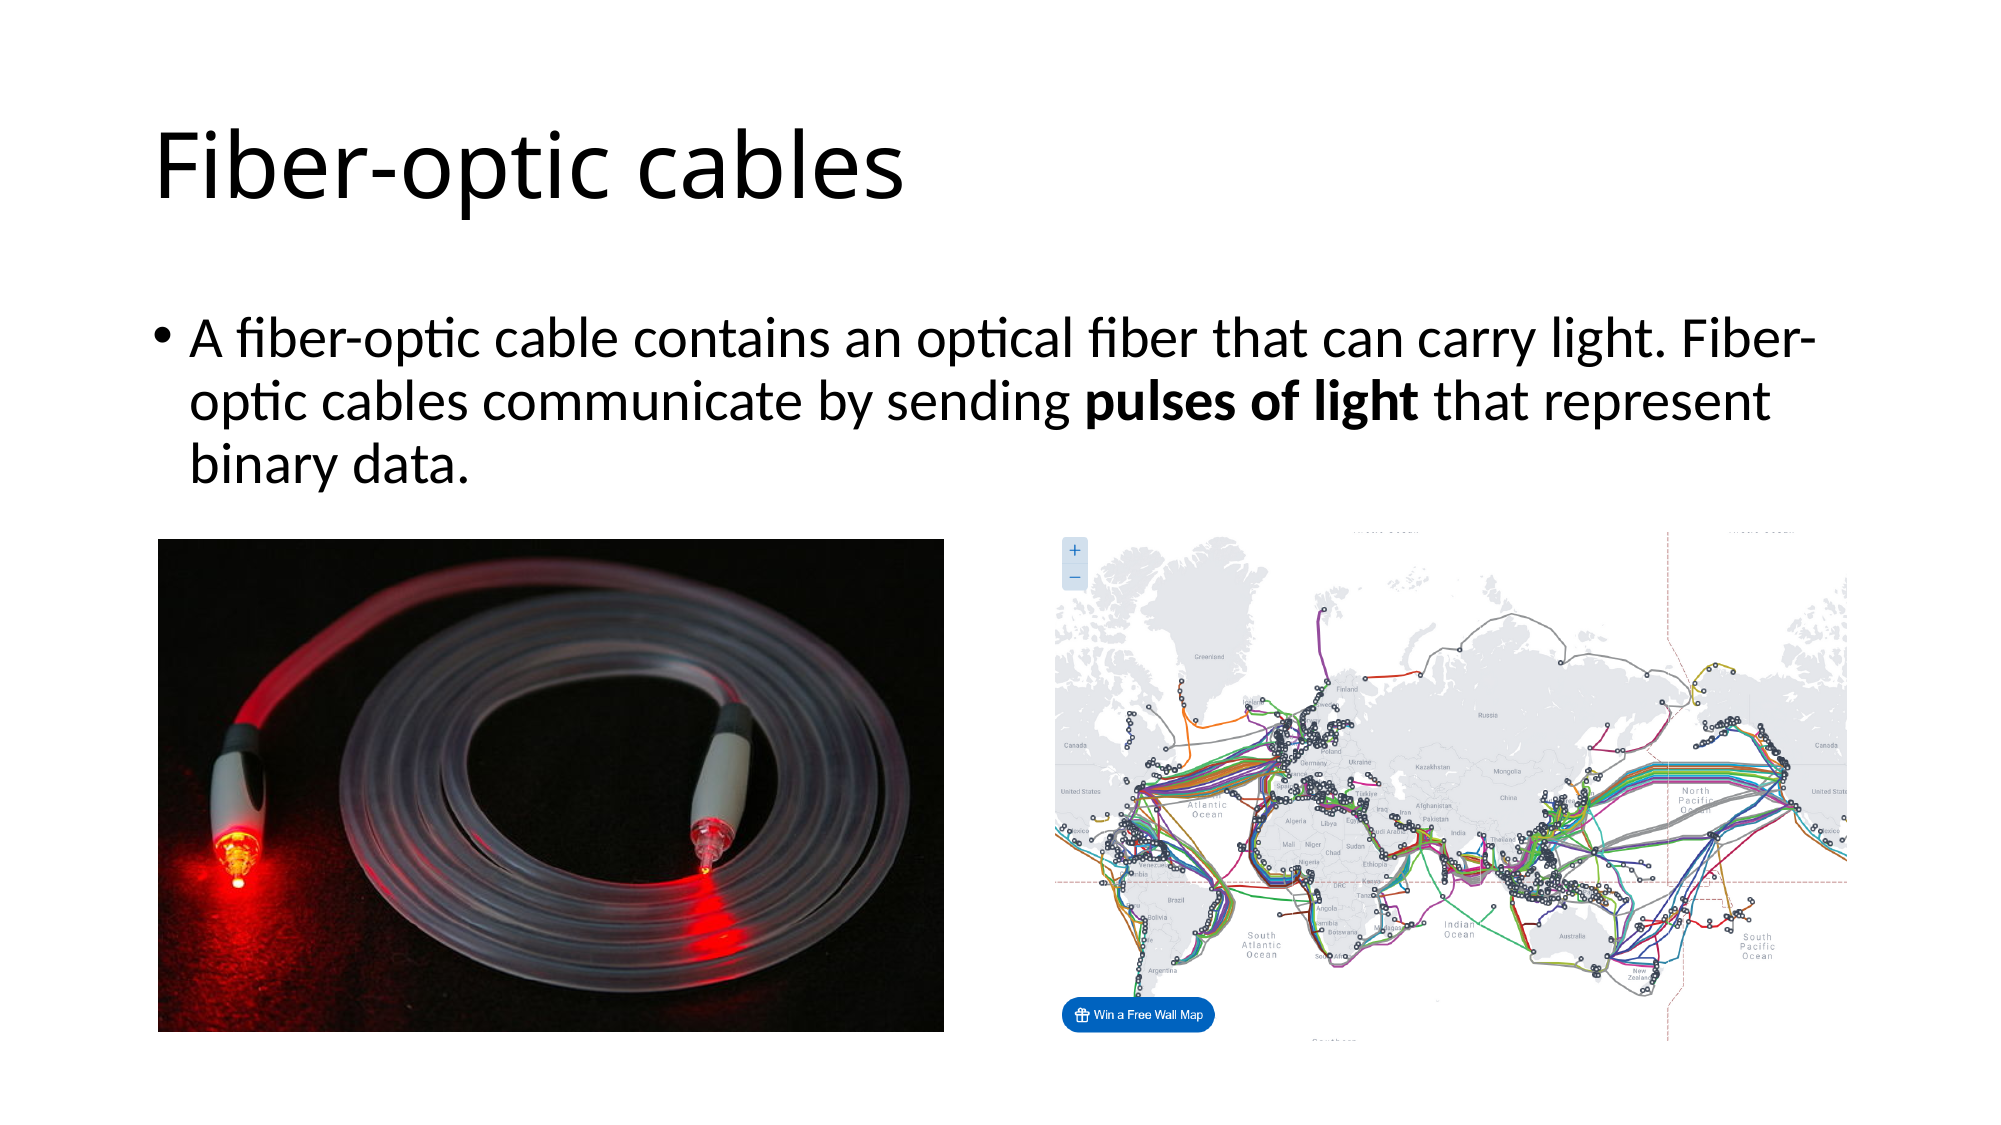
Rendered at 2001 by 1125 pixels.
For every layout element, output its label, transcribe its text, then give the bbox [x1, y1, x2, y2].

picture [153, 532, 948, 1036]
picture [1055, 532, 1847, 1041]
list A fiber-optic cable contains an optical fiber that can carry light. Fiber-optic cables communicate by sending pulses of light that represent binary data. [137, 299, 1863, 1014]
title Fiber-optic cables [137, 59, 1863, 278]
